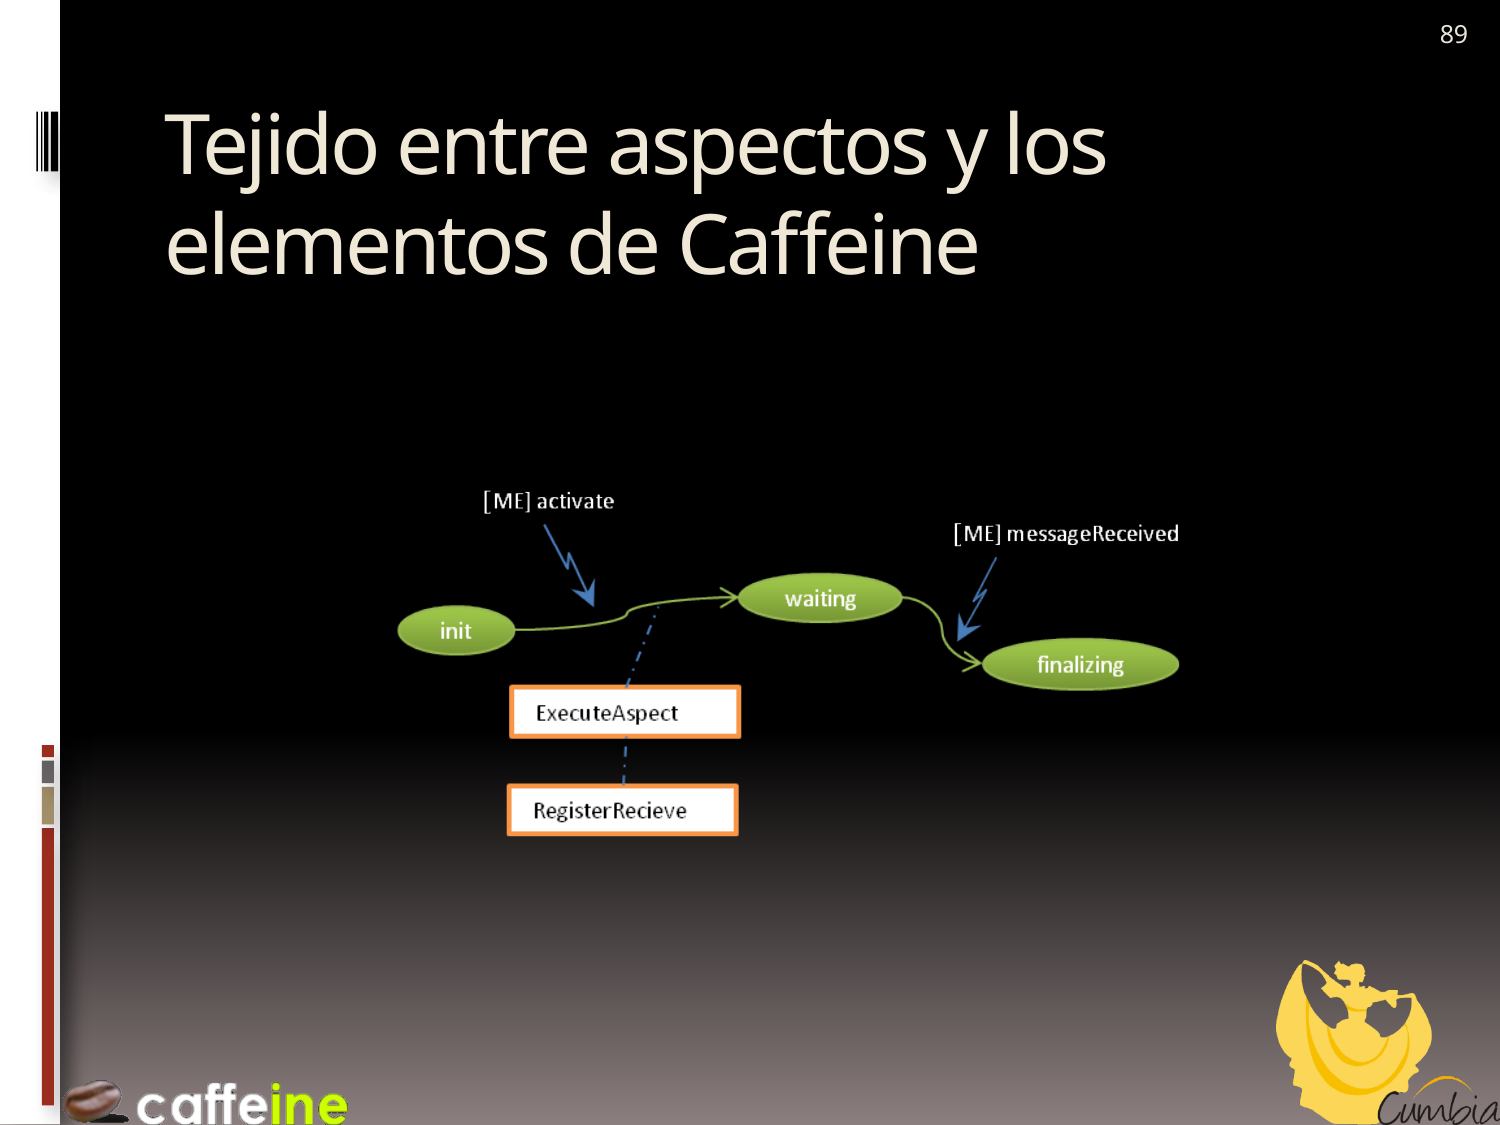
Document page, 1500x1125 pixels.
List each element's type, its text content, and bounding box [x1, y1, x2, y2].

picture [62, 1080, 348, 1125]
picture [387, 475, 1226, 838]
picture [1276, 960, 1500, 1125]
slide_number 89 [1425, 0, 1500, 60]
title Tejido entre aspectos y los elementos de Caffeine [150, 83, 1425, 234]
